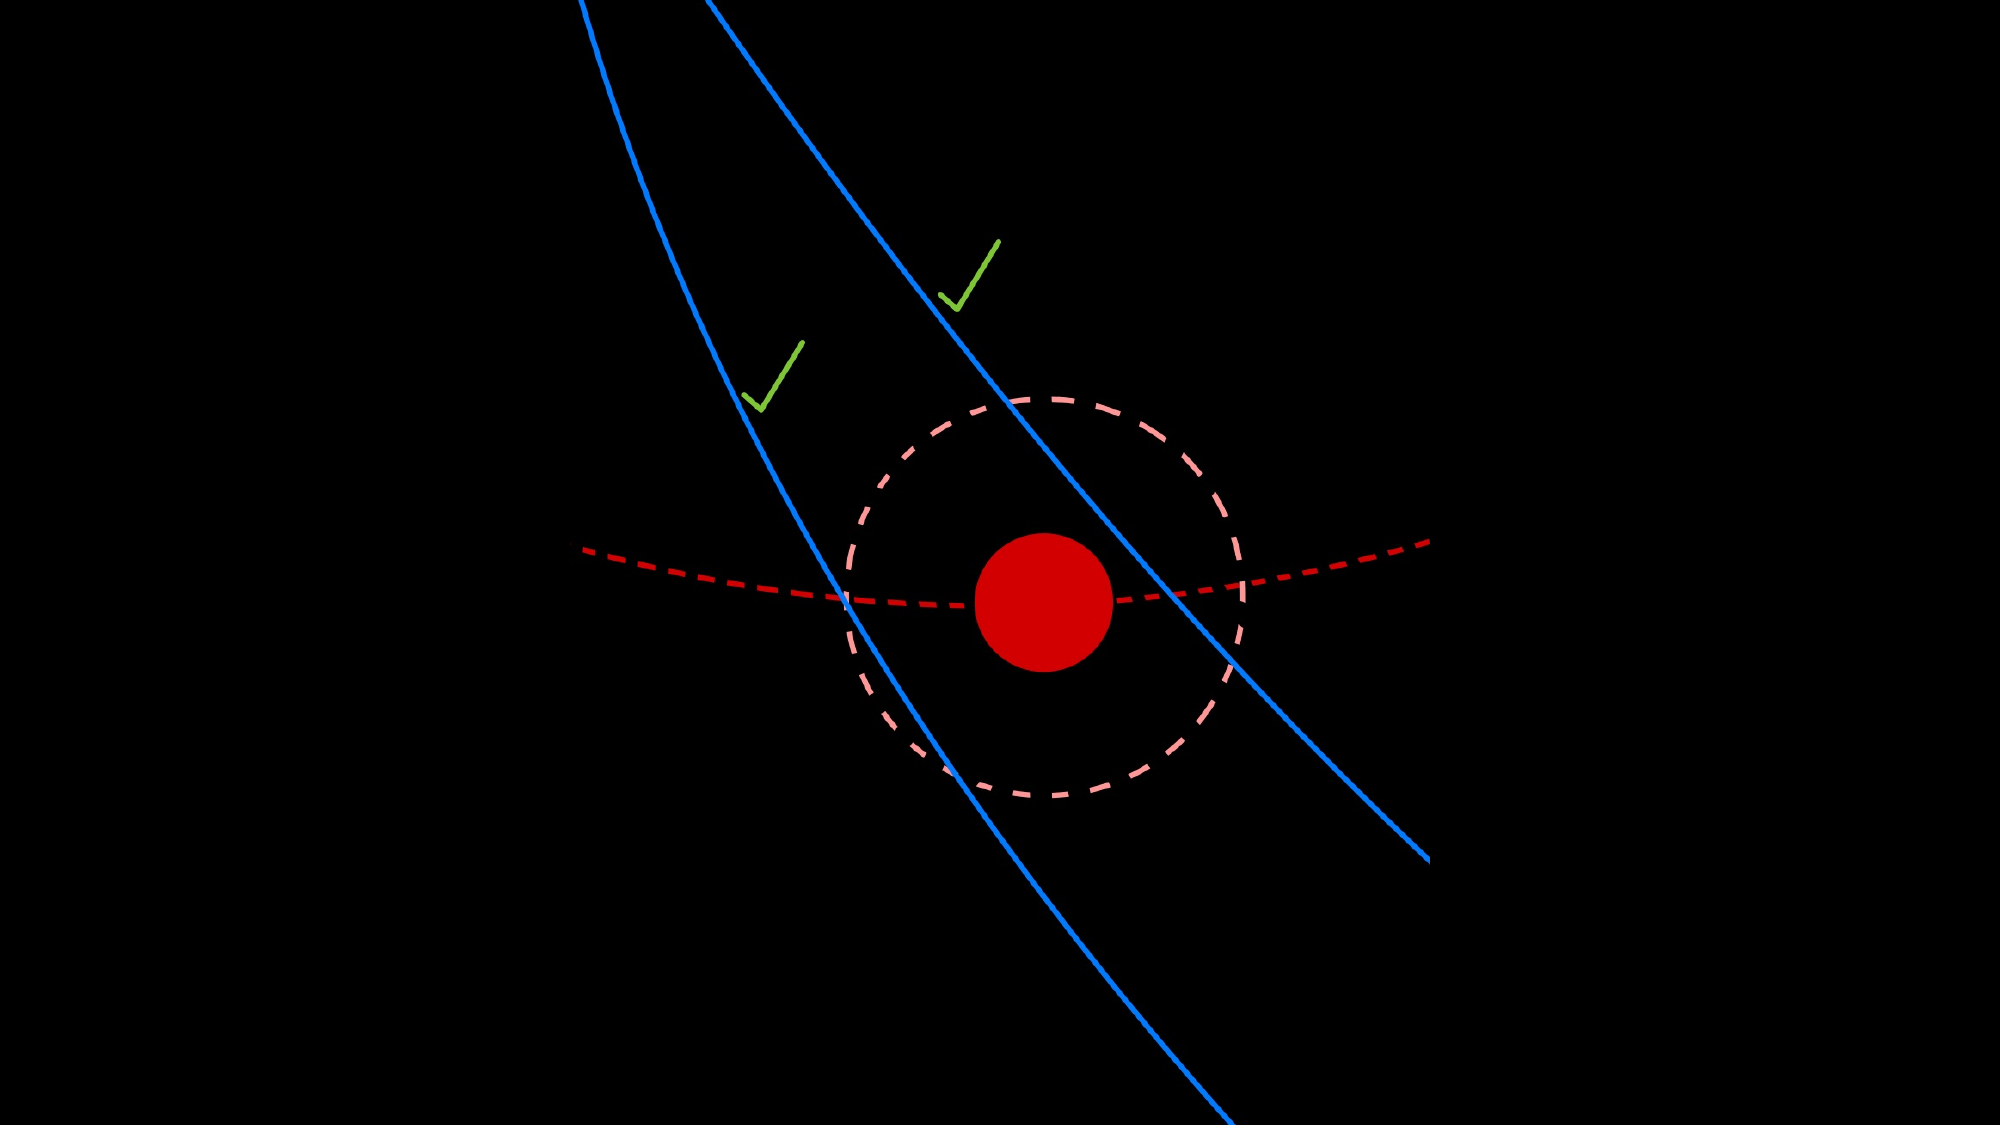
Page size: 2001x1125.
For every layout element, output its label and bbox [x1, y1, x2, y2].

picture [570, 0, 1430, 1125]
